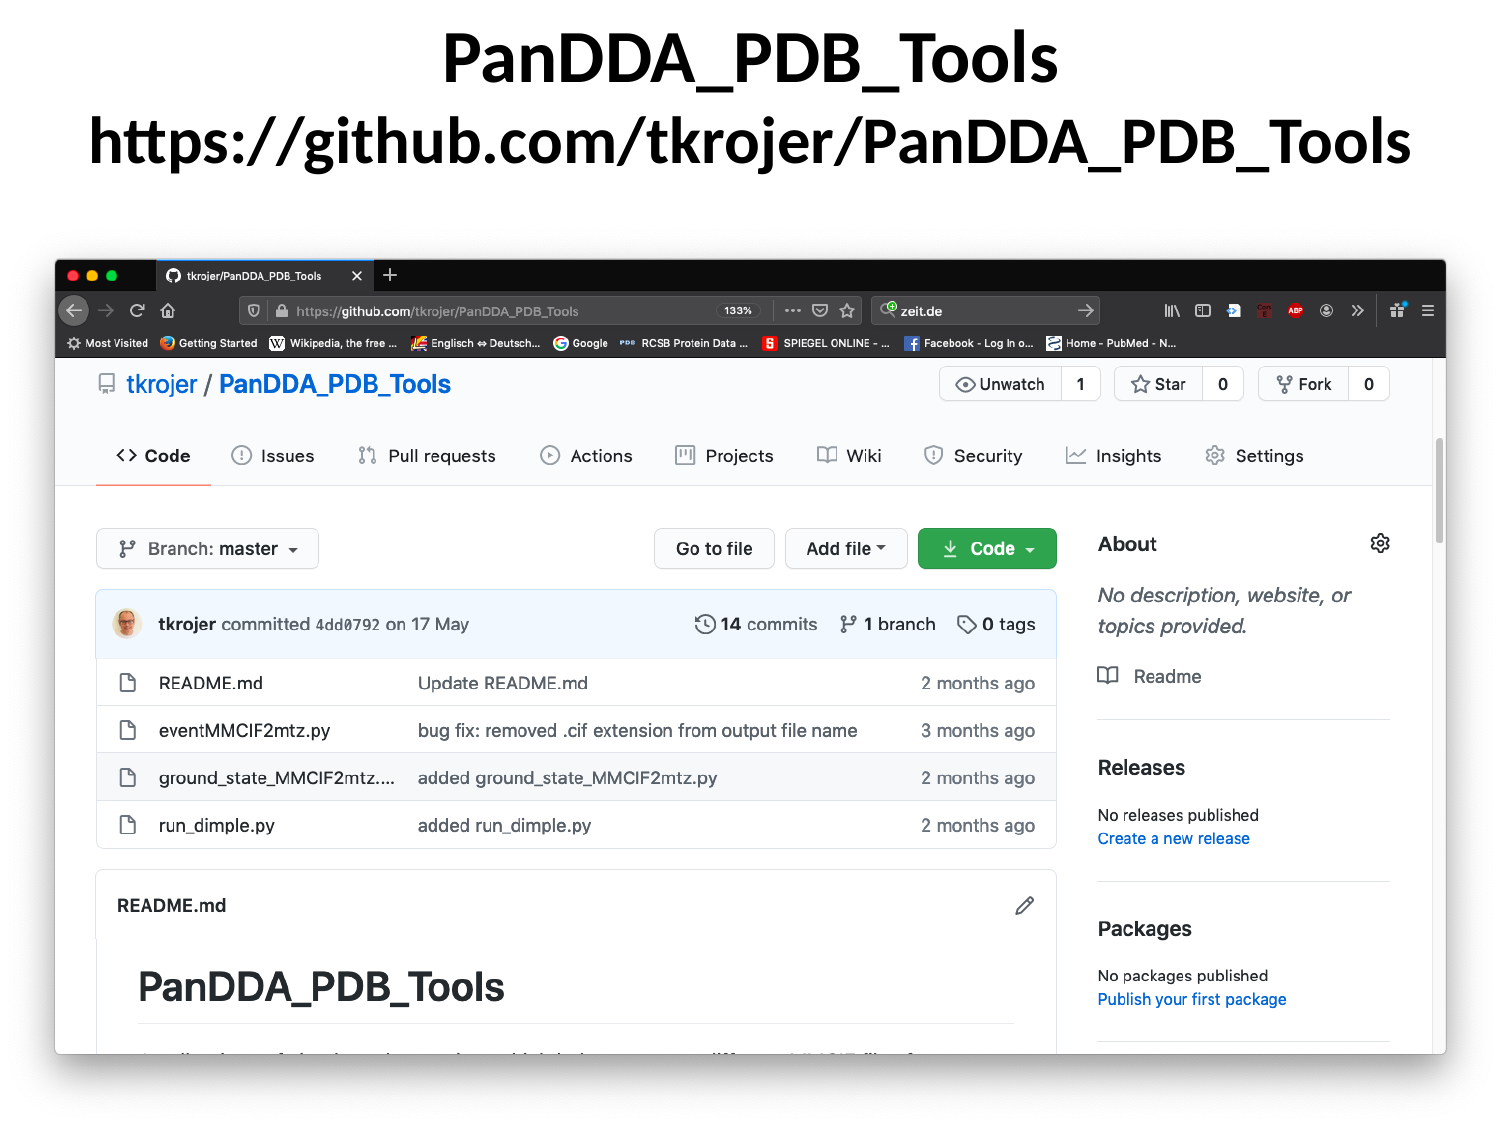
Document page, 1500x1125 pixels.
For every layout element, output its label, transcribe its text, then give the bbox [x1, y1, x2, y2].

picture [0, 222, 1500, 1125]
text_box PanDDA_PDB_Tools https://github.com/tkrojer/PanDDA_PDB_Tools [73, 0, 1429, 185]
